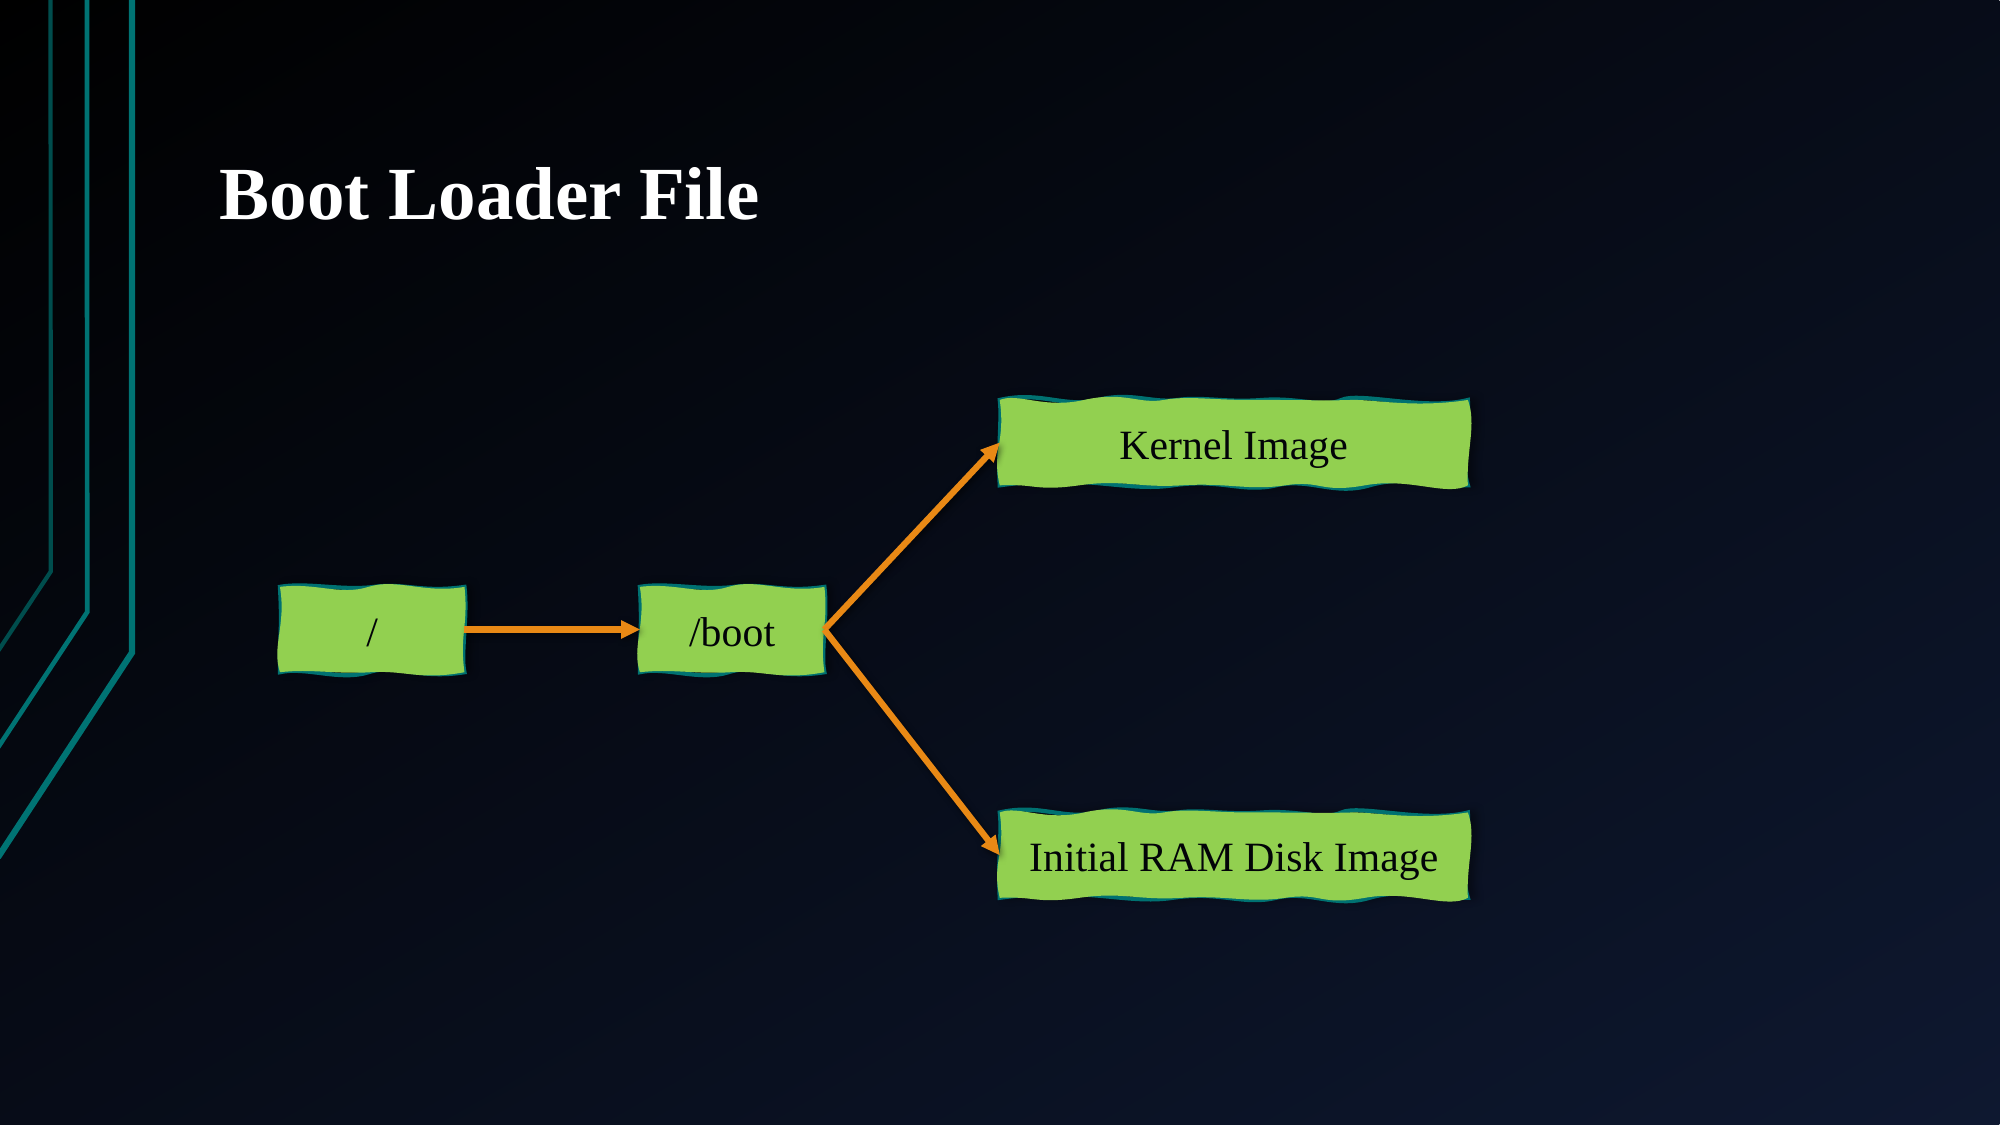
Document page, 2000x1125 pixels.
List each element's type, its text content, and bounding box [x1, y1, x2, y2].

text_box Initial RAM Disk Image [997, 807, 1472, 904]
text_box Kernel Image [997, 394, 1472, 491]
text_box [824, 629, 1000, 856]
text_box /boot [637, 583, 821, 678]
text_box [824, 442, 1000, 628]
title Boot Loader File [199, 45, 1900, 246]
text_box / [277, 583, 468, 678]
